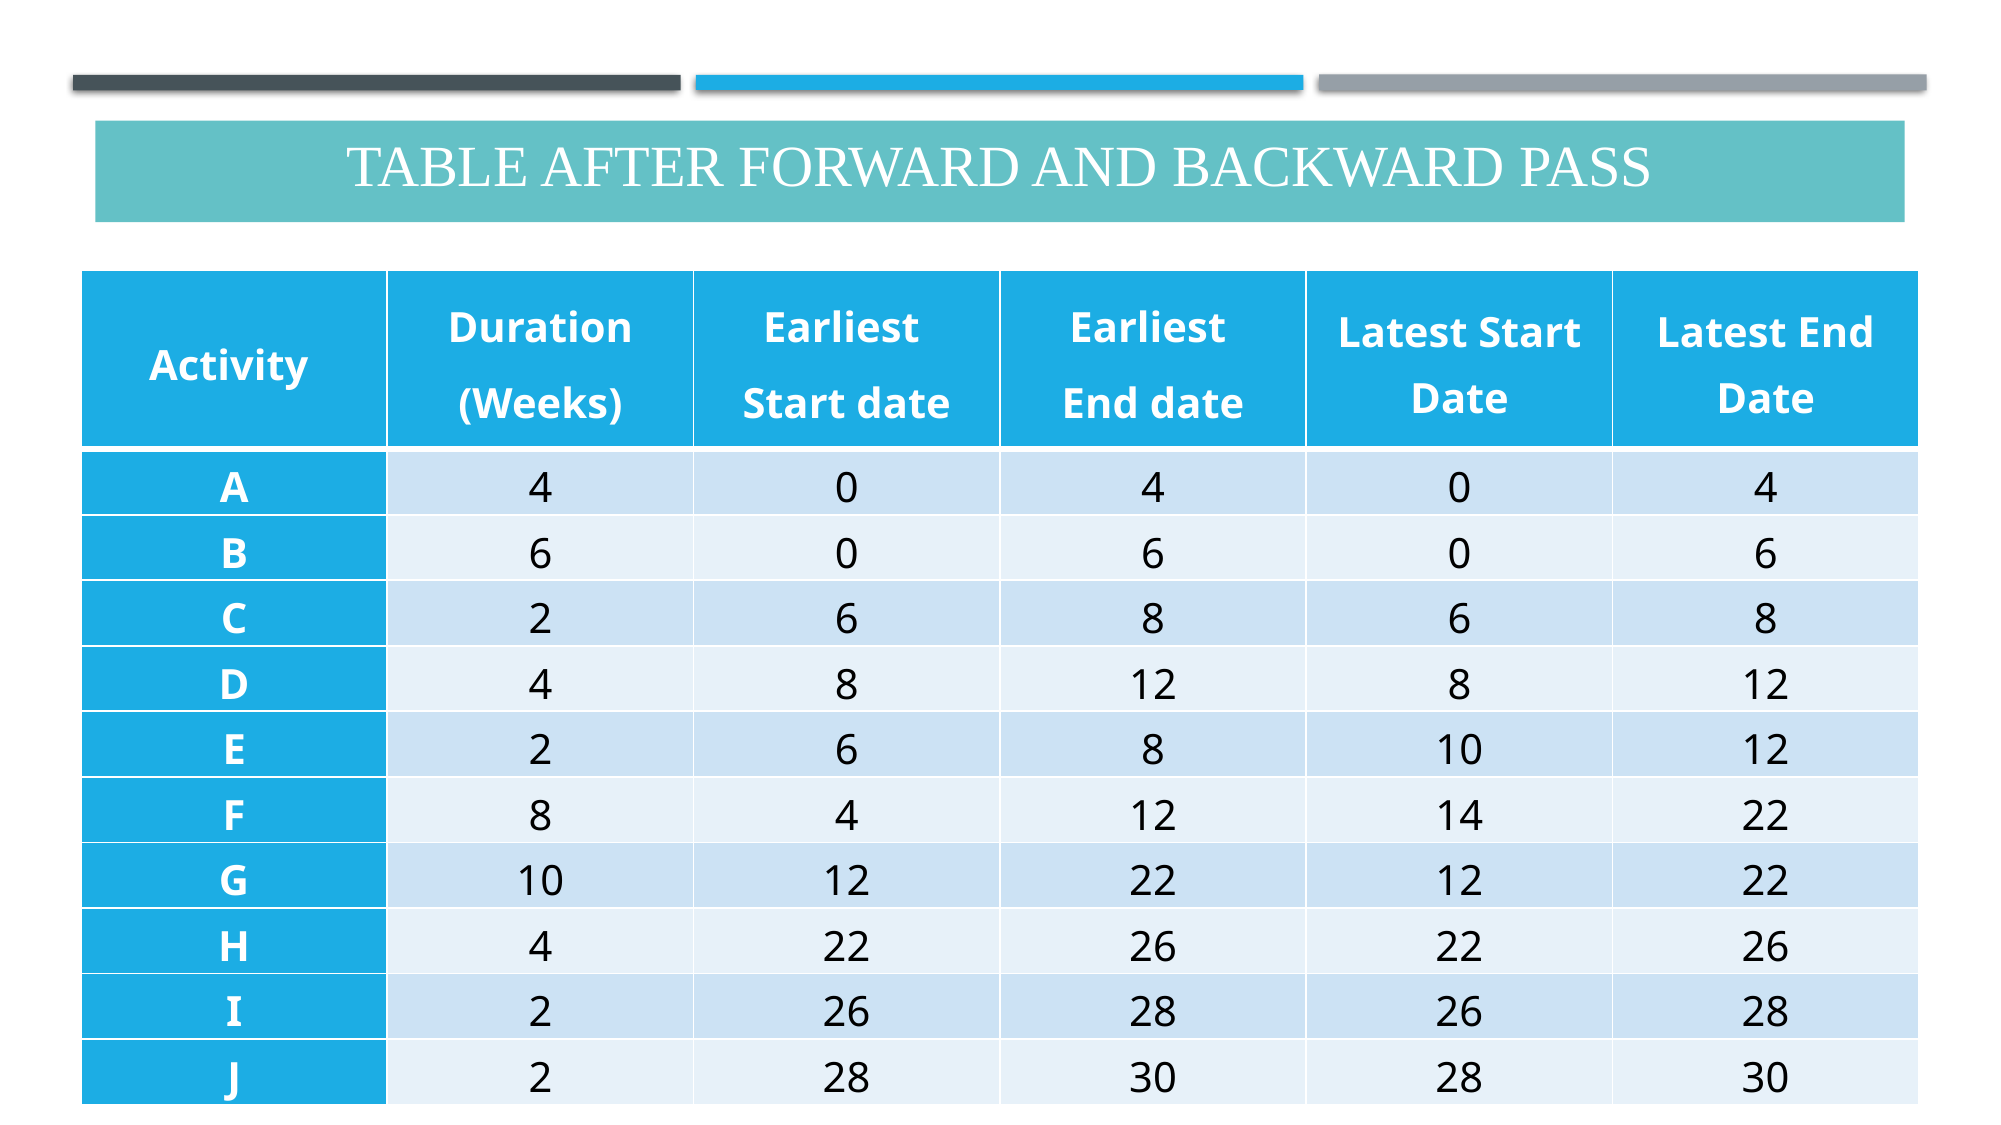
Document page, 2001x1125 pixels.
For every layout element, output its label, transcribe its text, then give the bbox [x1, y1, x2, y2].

table_cell J [82, 1040, 386, 1104]
table_cell 28 [1307, 1040, 1612, 1104]
table_header Latest End Date [1613, 271, 1918, 446]
table_cell 14 [1307, 778, 1612, 842]
table_cell 6 [388, 516, 693, 579]
table_cell 22 [1307, 909, 1612, 973]
table_cell 10 [388, 843, 693, 907]
table_cell 12 [1307, 843, 1612, 907]
table_cell 30 [1613, 1040, 1918, 1104]
table_cell 2 [388, 581, 693, 645]
table_header Earliest End date [1001, 271, 1305, 446]
table_cell 28 [694, 1040, 999, 1104]
table_cell 26 [1001, 909, 1305, 973]
table_cell 8 [388, 778, 693, 842]
table_cell 4 [388, 452, 693, 514]
table_cell 12 [694, 843, 999, 907]
table_cell 4 [1613, 452, 1918, 514]
table_cell 8 [1613, 581, 1918, 645]
table_cell 28 [1613, 974, 1918, 1038]
table_cell 0 [1307, 452, 1612, 514]
table_cell 12 [1001, 647, 1305, 710]
table_cell C [82, 581, 386, 645]
table_cell 22 [1613, 843, 1918, 907]
text_box Table after forward and backward pass [95, 120, 1905, 223]
table_cell 26 [1307, 974, 1612, 1038]
table_cell B [82, 516, 386, 579]
table_cell 6 [1001, 516, 1305, 579]
table_cell G [82, 843, 386, 907]
table_cell 2 [388, 974, 693, 1038]
table_cell 26 [694, 974, 999, 1038]
table_cell H [82, 909, 386, 973]
table_header Activity [82, 271, 386, 446]
table_cell 0 [1307, 516, 1612, 579]
table_cell 4 [1001, 452, 1305, 514]
table_cell 6 [1613, 516, 1918, 579]
table_cell A [82, 452, 386, 514]
table_header Duration (Weeks) [388, 271, 693, 446]
table_cell F [82, 778, 386, 842]
table_cell 8 [1001, 581, 1305, 645]
table_cell 6 [694, 581, 999, 645]
table_cell 22 [694, 909, 999, 973]
table_cell 12 [1001, 778, 1305, 842]
table_cell 0 [694, 516, 999, 579]
table_cell 22 [1001, 843, 1305, 907]
table_cell 12 [1613, 647, 1918, 710]
table_cell 8 [1307, 647, 1612, 710]
table_cell 0 [694, 452, 999, 514]
table_cell E [82, 712, 386, 776]
table_cell 6 [1307, 581, 1612, 645]
table_cell 30 [1001, 1040, 1305, 1104]
table_header Latest Start Date [1307, 271, 1612, 446]
table_cell 10 [1307, 712, 1612, 776]
table_cell 26 [1613, 909, 1918, 973]
table_cell 4 [388, 647, 693, 710]
table_cell 2 [388, 1040, 693, 1104]
table_cell 4 [388, 909, 693, 973]
table_cell 8 [1001, 712, 1305, 776]
table_cell 28 [1001, 974, 1305, 1038]
table_cell I [82, 974, 386, 1038]
table_cell 22 [1613, 778, 1918, 842]
table_cell 4 [694, 778, 999, 842]
table_cell 6 [694, 712, 999, 776]
table_cell 2 [388, 712, 693, 776]
table_header Earliest Start date [694, 271, 999, 446]
table_cell D [82, 647, 386, 710]
table_cell 12 [1613, 712, 1918, 776]
table_cell 8 [694, 647, 999, 710]
